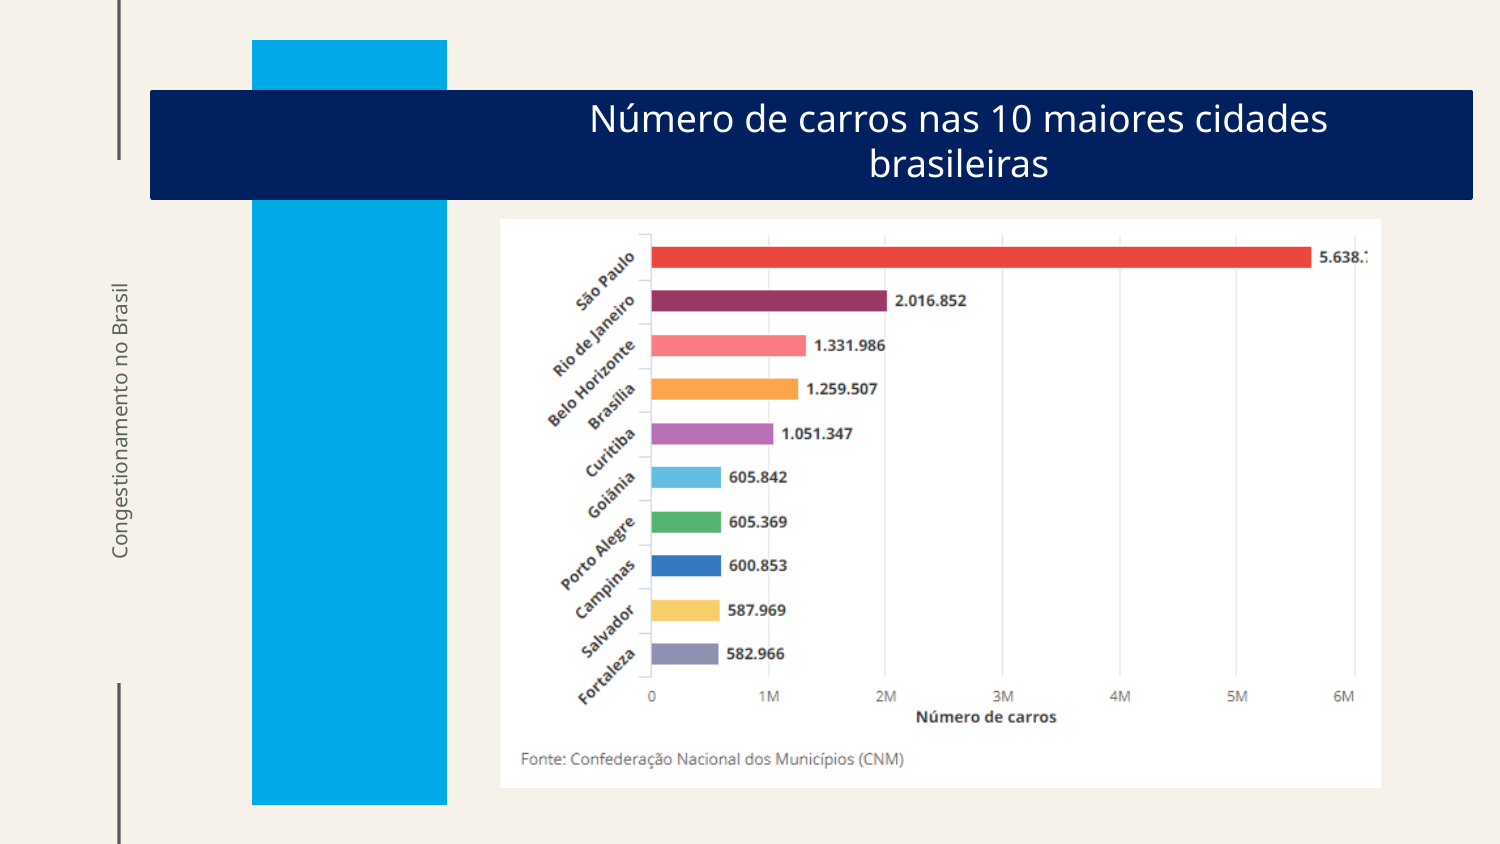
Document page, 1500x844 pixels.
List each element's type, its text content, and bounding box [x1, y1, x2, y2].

title Congestionamento no Brasil [92, 117, 146, 725]
text_box [150, 90, 1473, 200]
text_box Número de carros nas 10 maiores cidades brasileiras [528, 87, 1390, 193]
picture [499, 219, 1382, 788]
text_box [252, 200, 447, 805]
text_box [252, 40, 447, 90]
